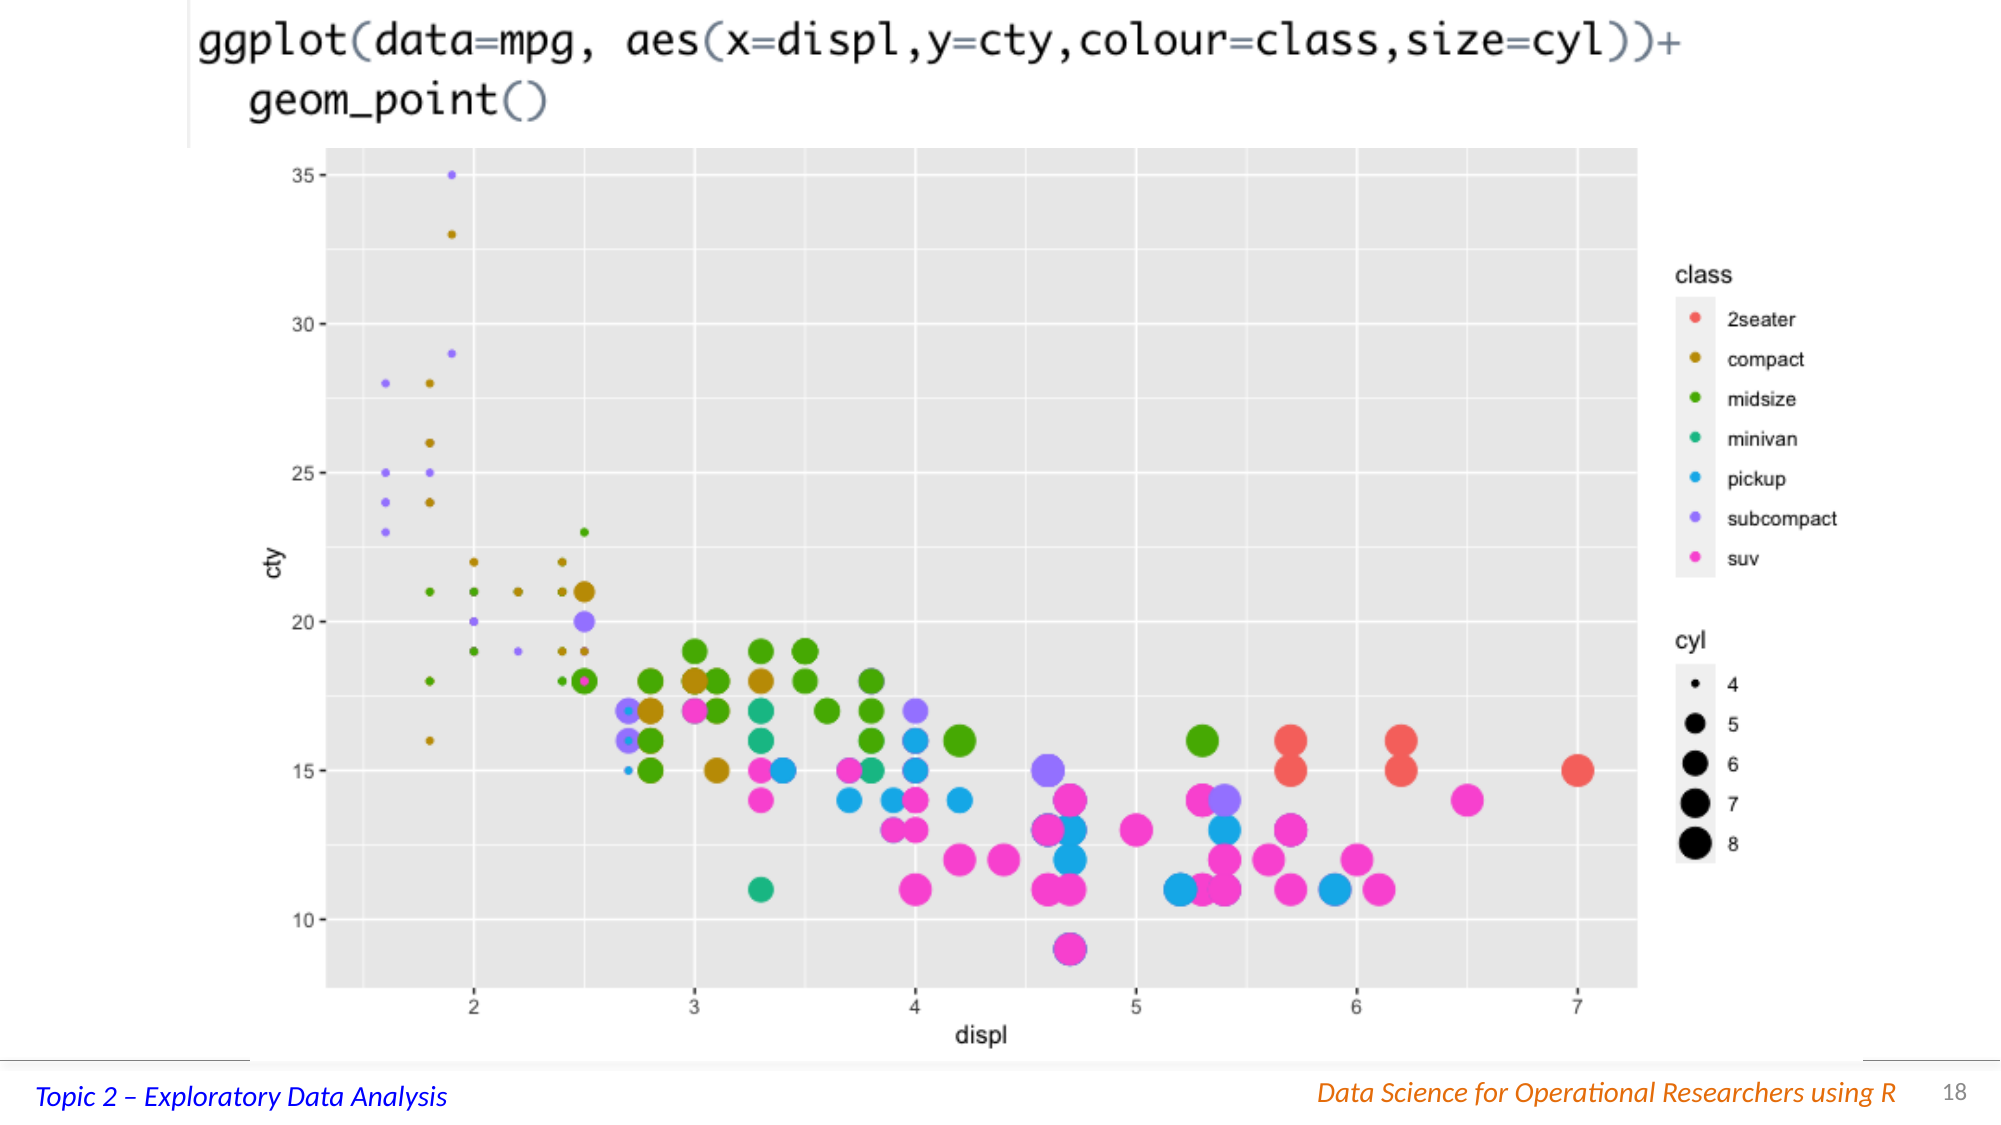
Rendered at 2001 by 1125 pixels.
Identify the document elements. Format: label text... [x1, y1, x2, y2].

slide_number 18 [1899, 1060, 1983, 1120]
picture [187, 0, 1864, 1061]
